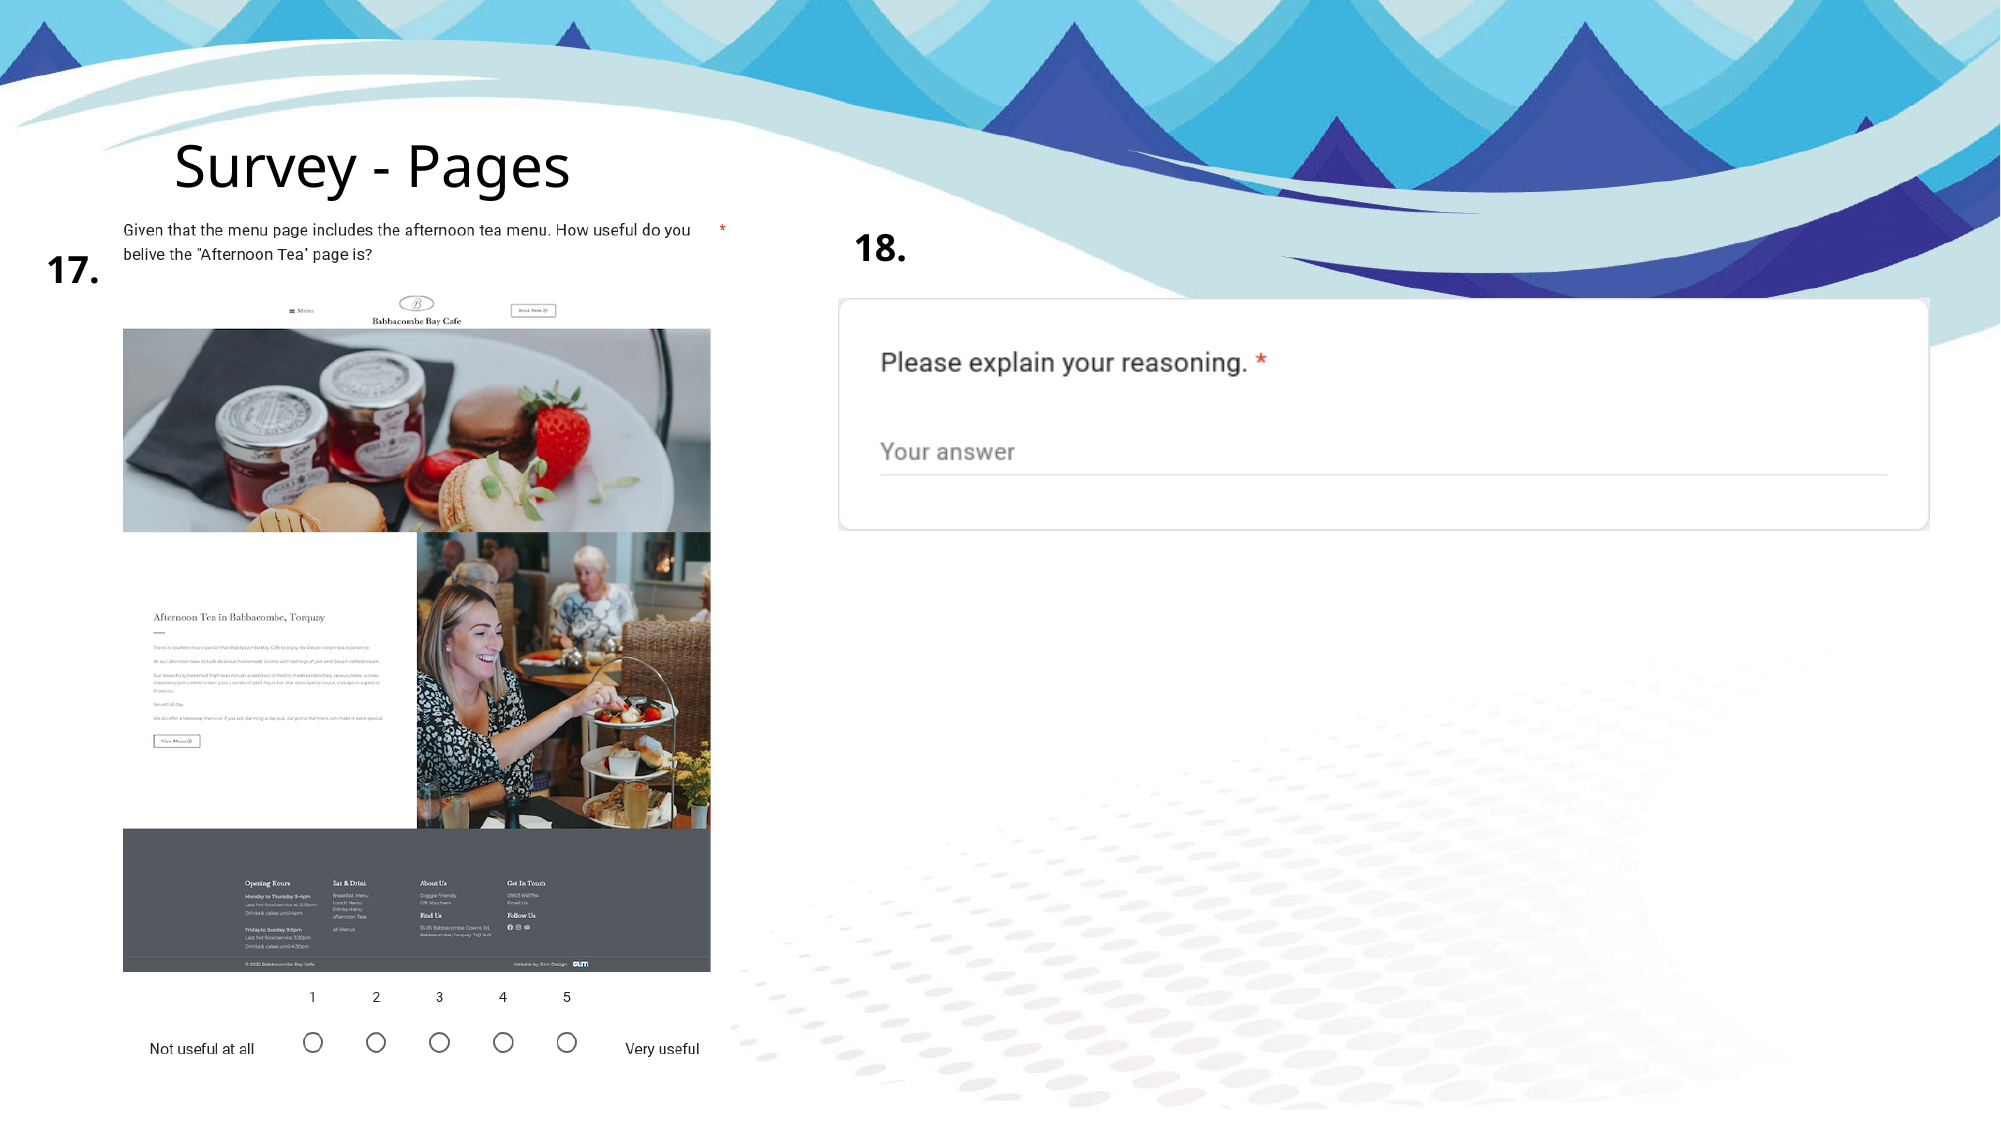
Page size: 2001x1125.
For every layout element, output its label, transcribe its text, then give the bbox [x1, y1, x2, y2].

text_box 18. [838, 216, 923, 277]
text_box 17. [31, 238, 114, 299]
picture [0, 0, 2001, 1125]
list Survey - Pages [159, 112, 923, 207]
